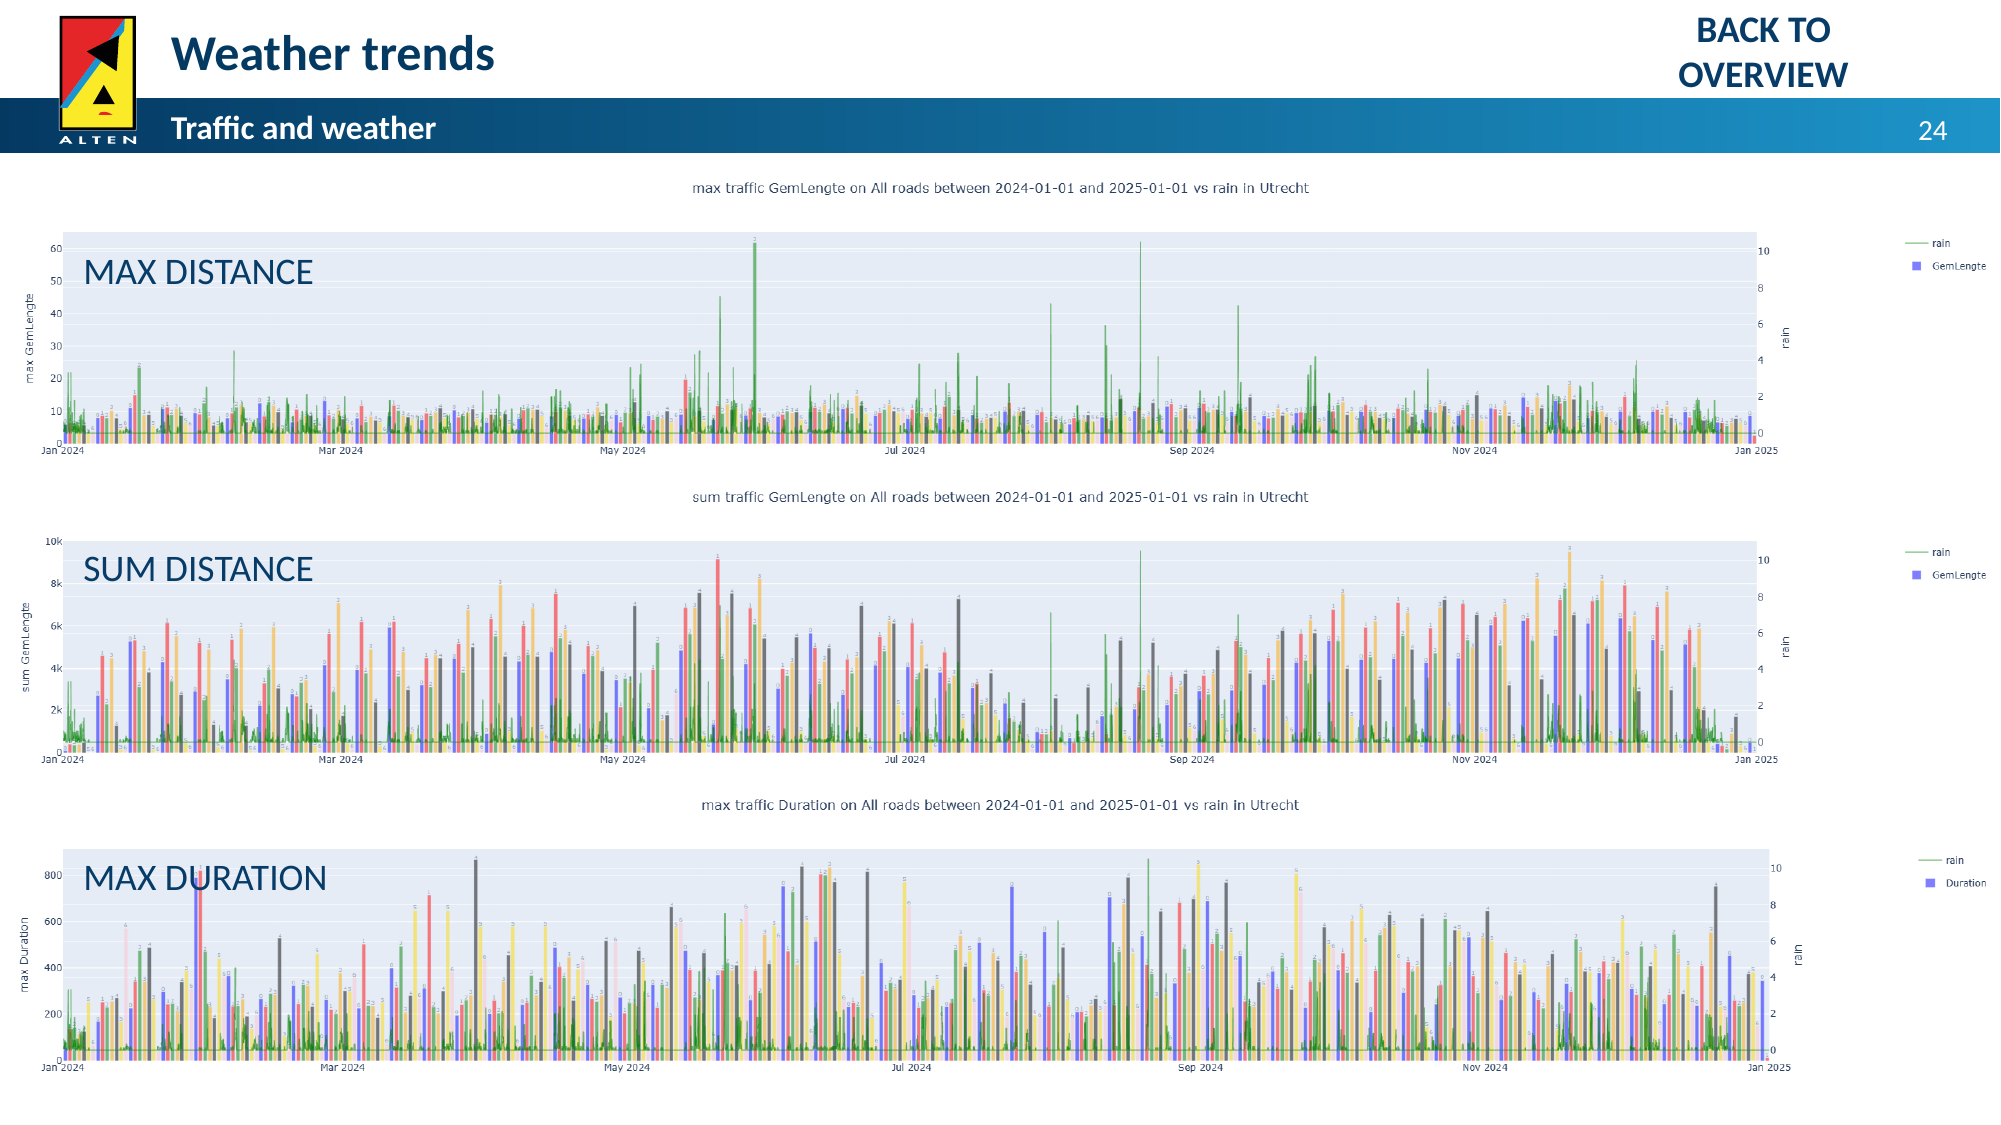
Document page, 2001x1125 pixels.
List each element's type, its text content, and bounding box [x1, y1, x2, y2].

list Weather trends [170, 22, 1648, 80]
picture [0, 153, 2000, 1123]
list Traffic and weather [170, 98, 1747, 153]
text_box BACK TO OVERVIEW [1648, 0, 1880, 109]
